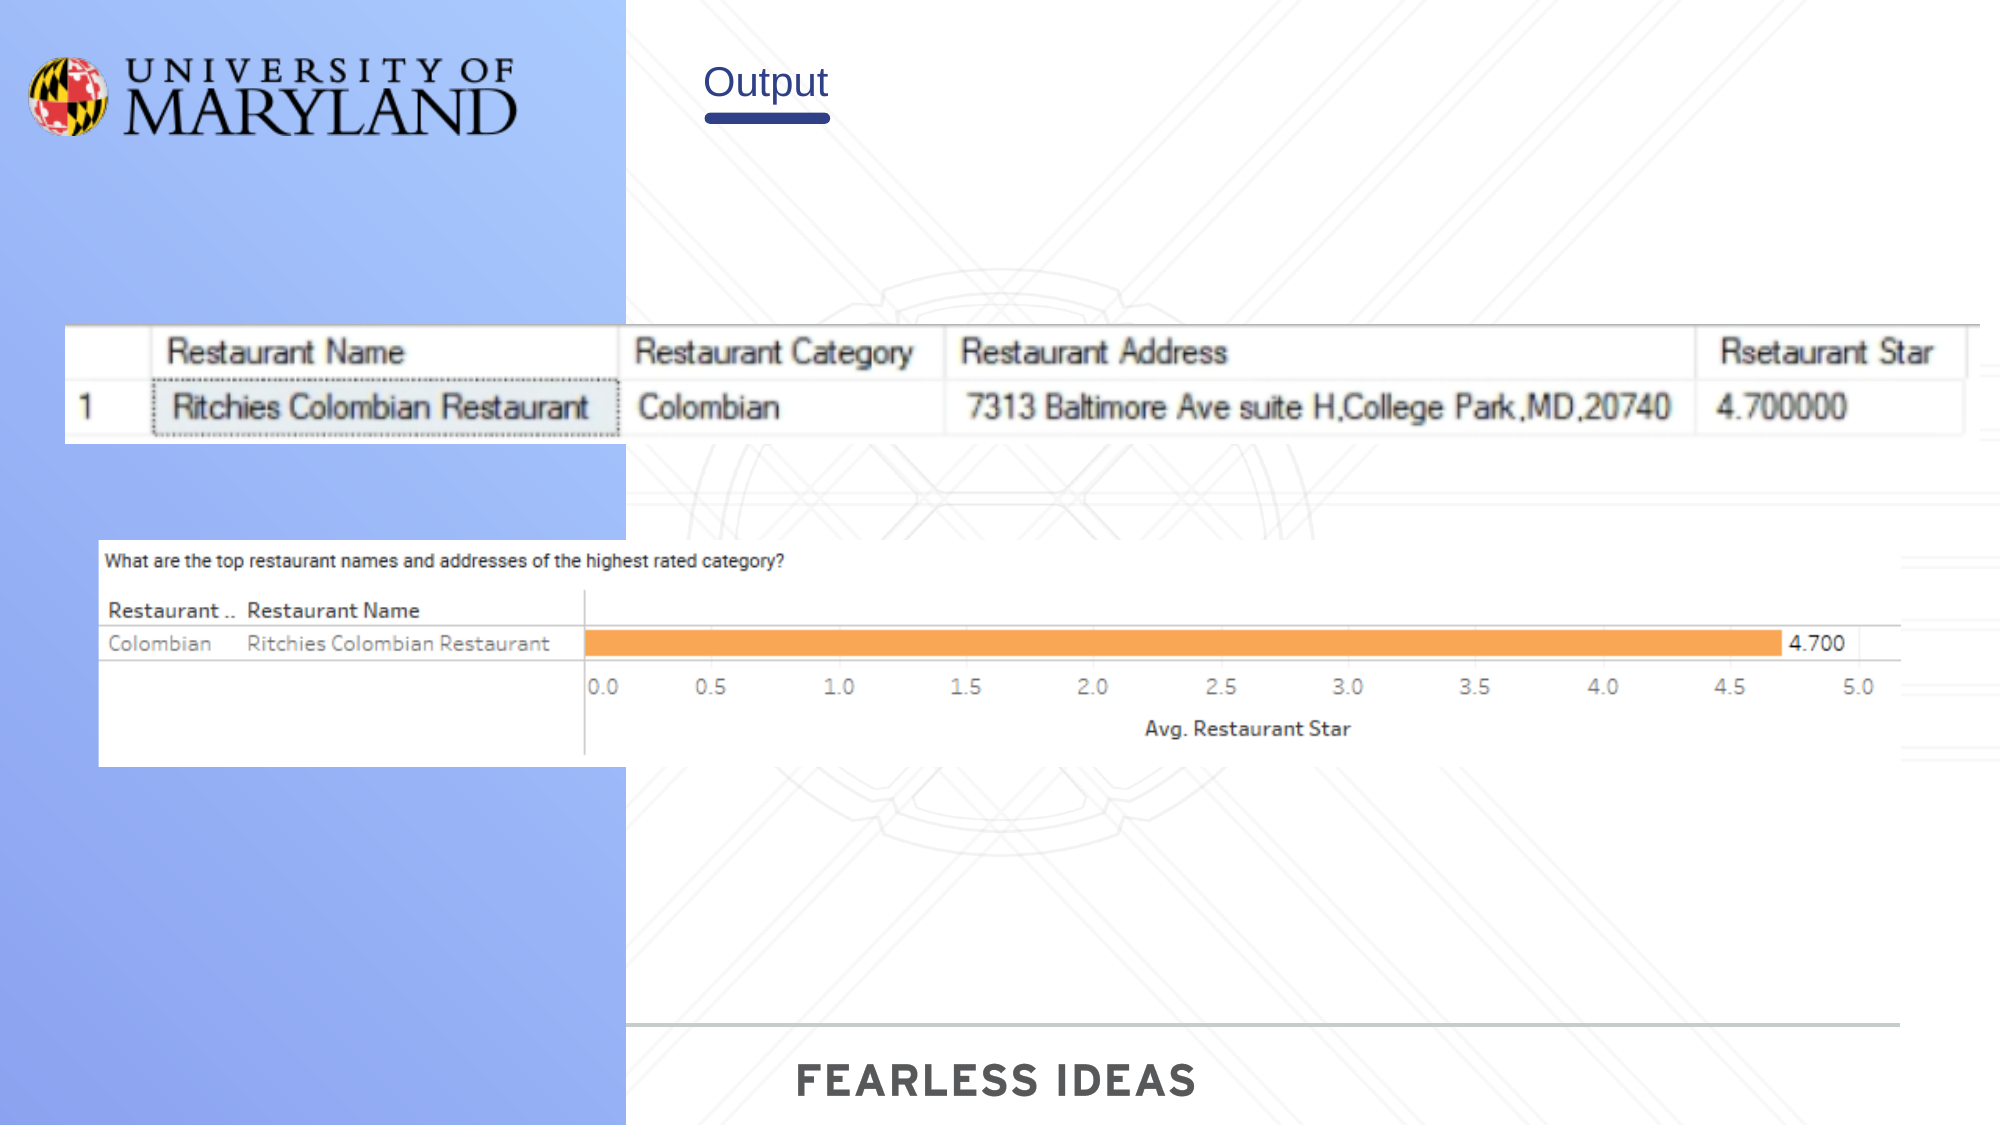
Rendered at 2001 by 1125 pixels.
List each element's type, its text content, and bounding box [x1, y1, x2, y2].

text_box Output [688, 47, 1738, 113]
picture [783, 1049, 1209, 1111]
picture [27, 56, 519, 136]
text_box [704, 112, 831, 124]
text_box [0, 0, 626, 1125]
picture [64, 323, 1981, 444]
picture [98, 540, 1902, 767]
